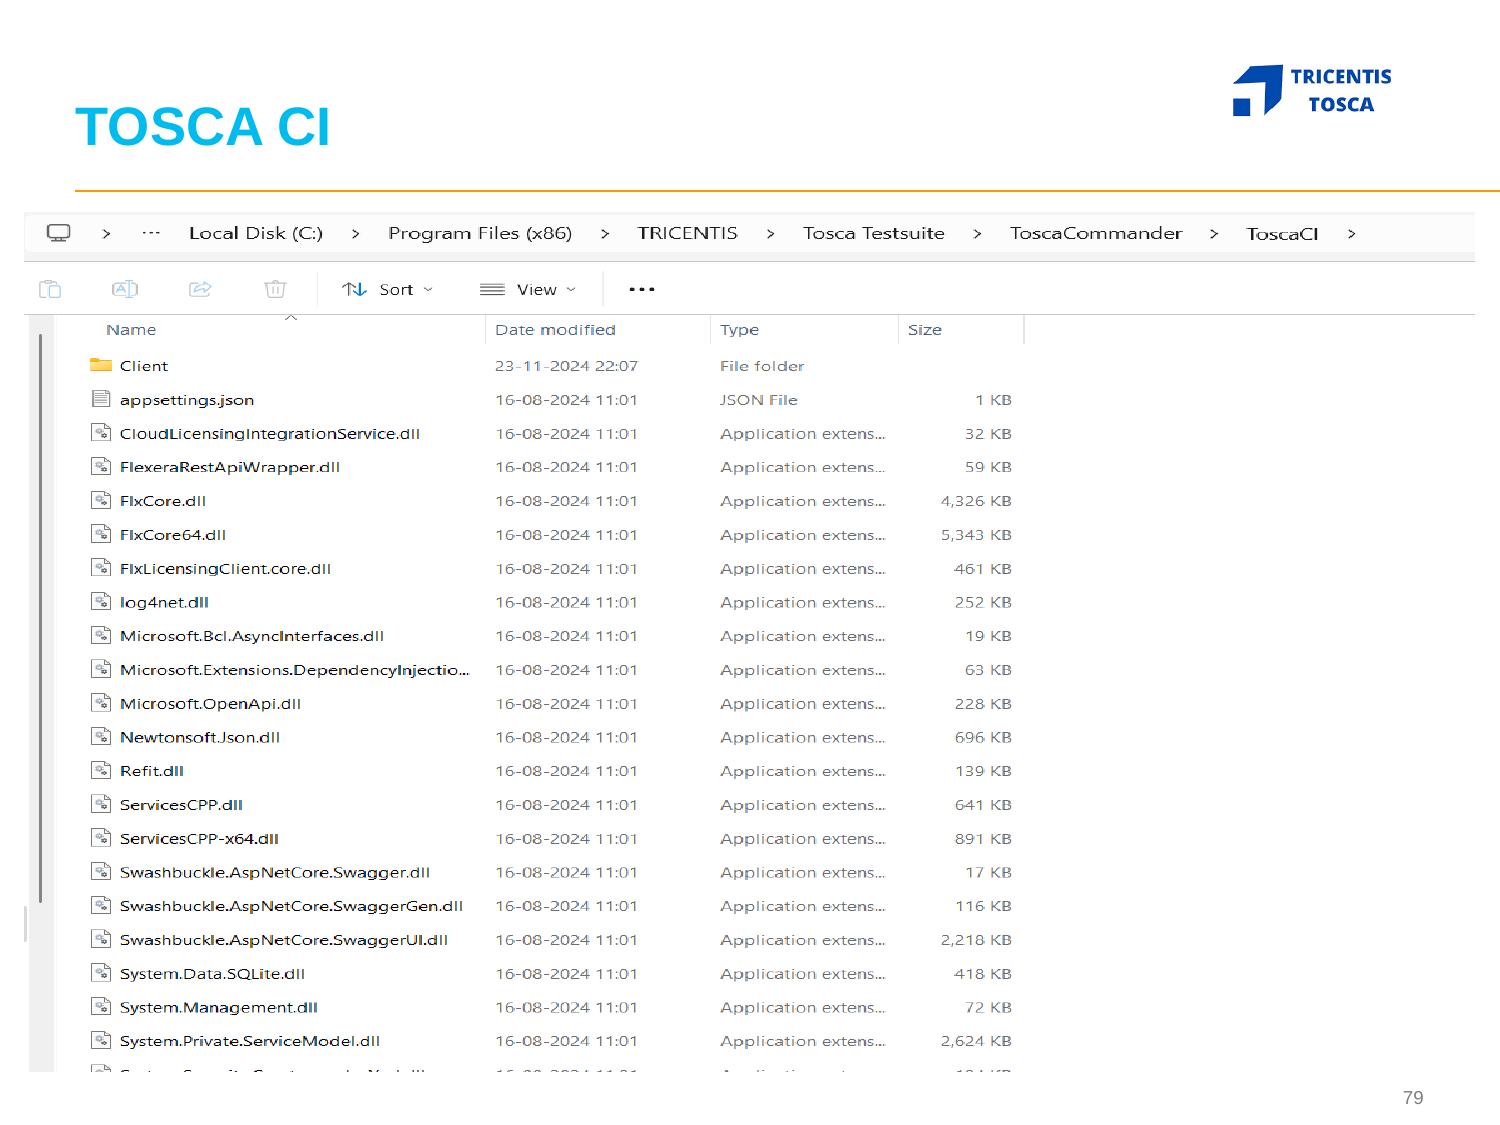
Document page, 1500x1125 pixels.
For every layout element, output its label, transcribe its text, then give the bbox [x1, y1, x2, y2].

title TOSCA CI [75, 27, 1422, 157]
picture [24, 212, 1476, 1076]
